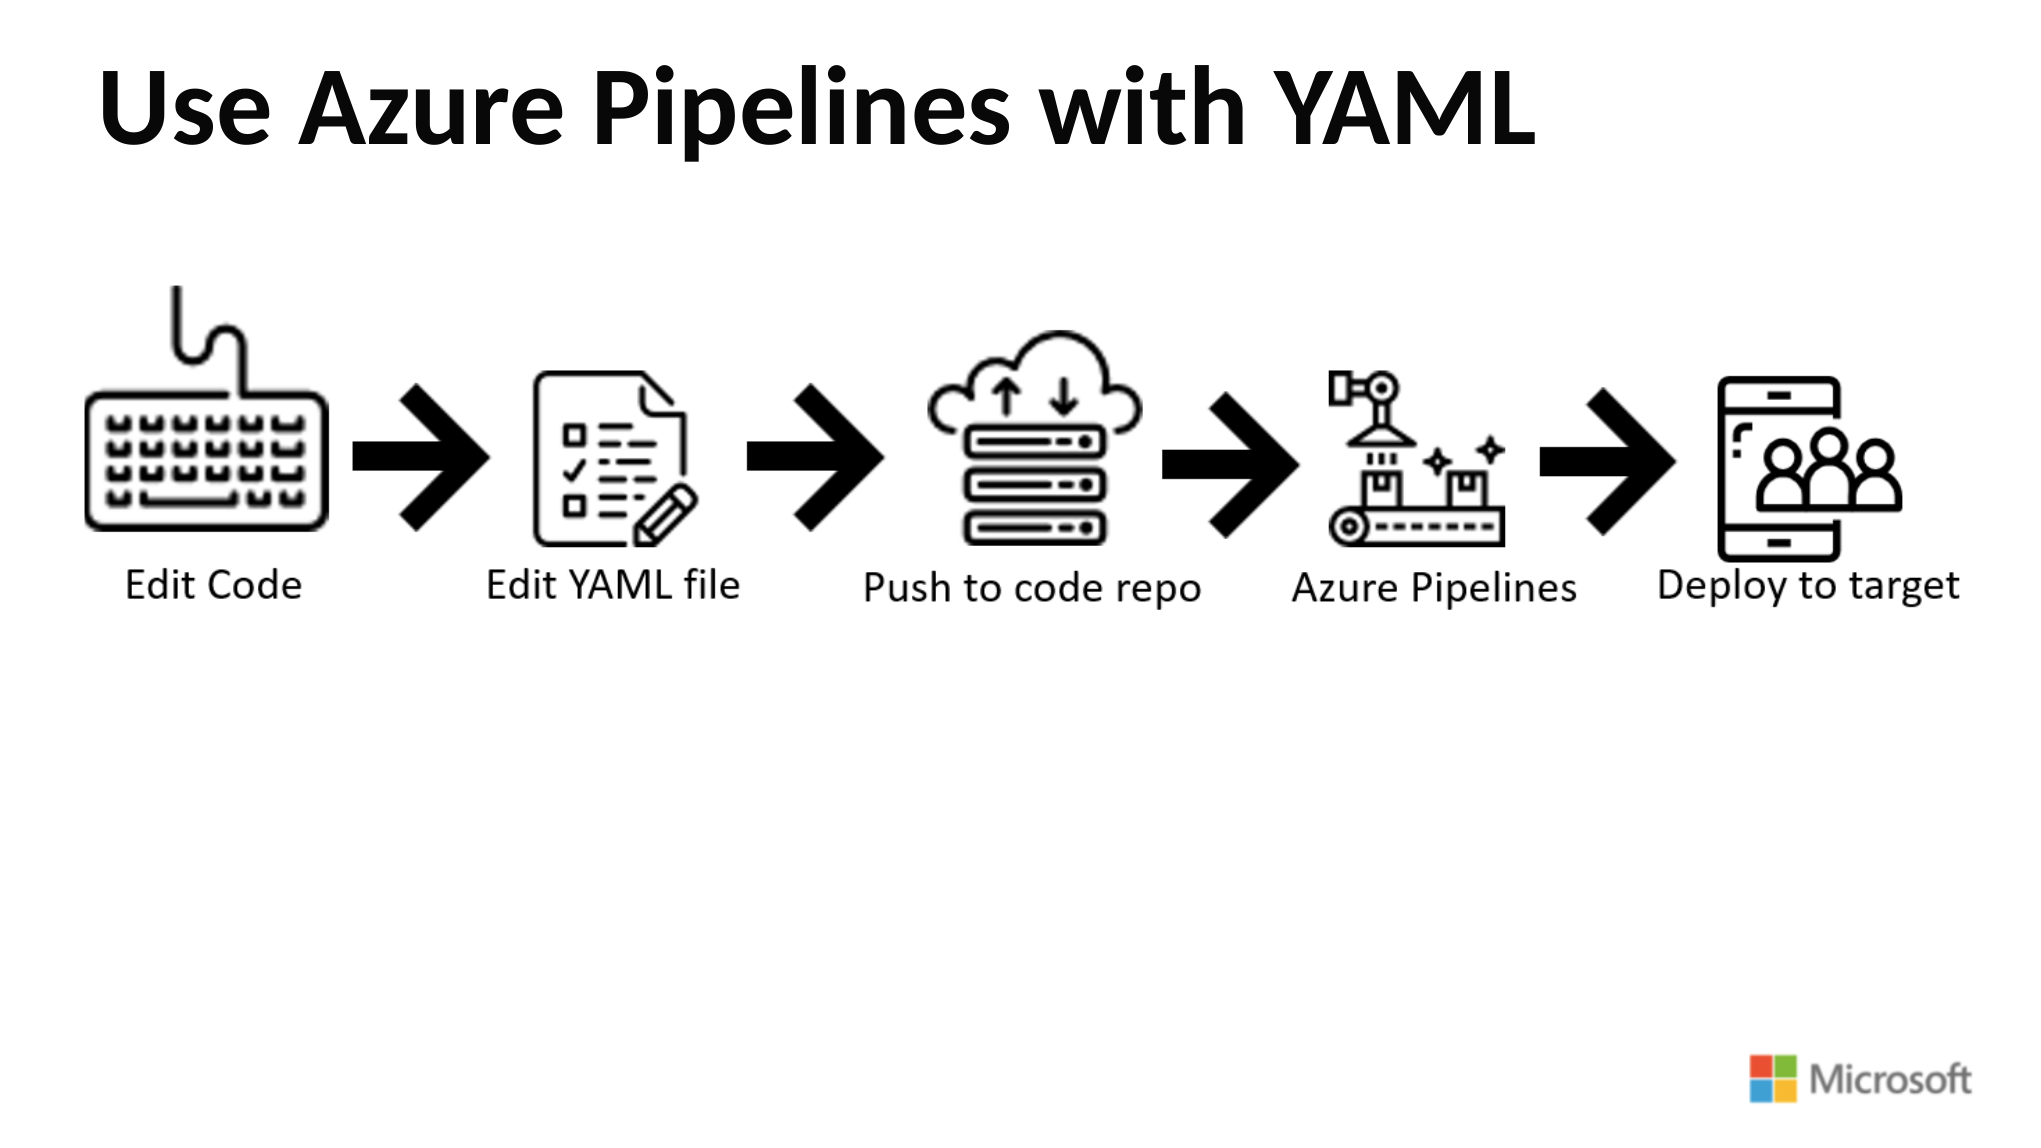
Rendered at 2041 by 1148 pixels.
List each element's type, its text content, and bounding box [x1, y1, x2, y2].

picture [1722, 1022, 1990, 1121]
text_box Use Azure Pipelines with YAML [82, 40, 2034, 210]
picture [82, 283, 1990, 642]
